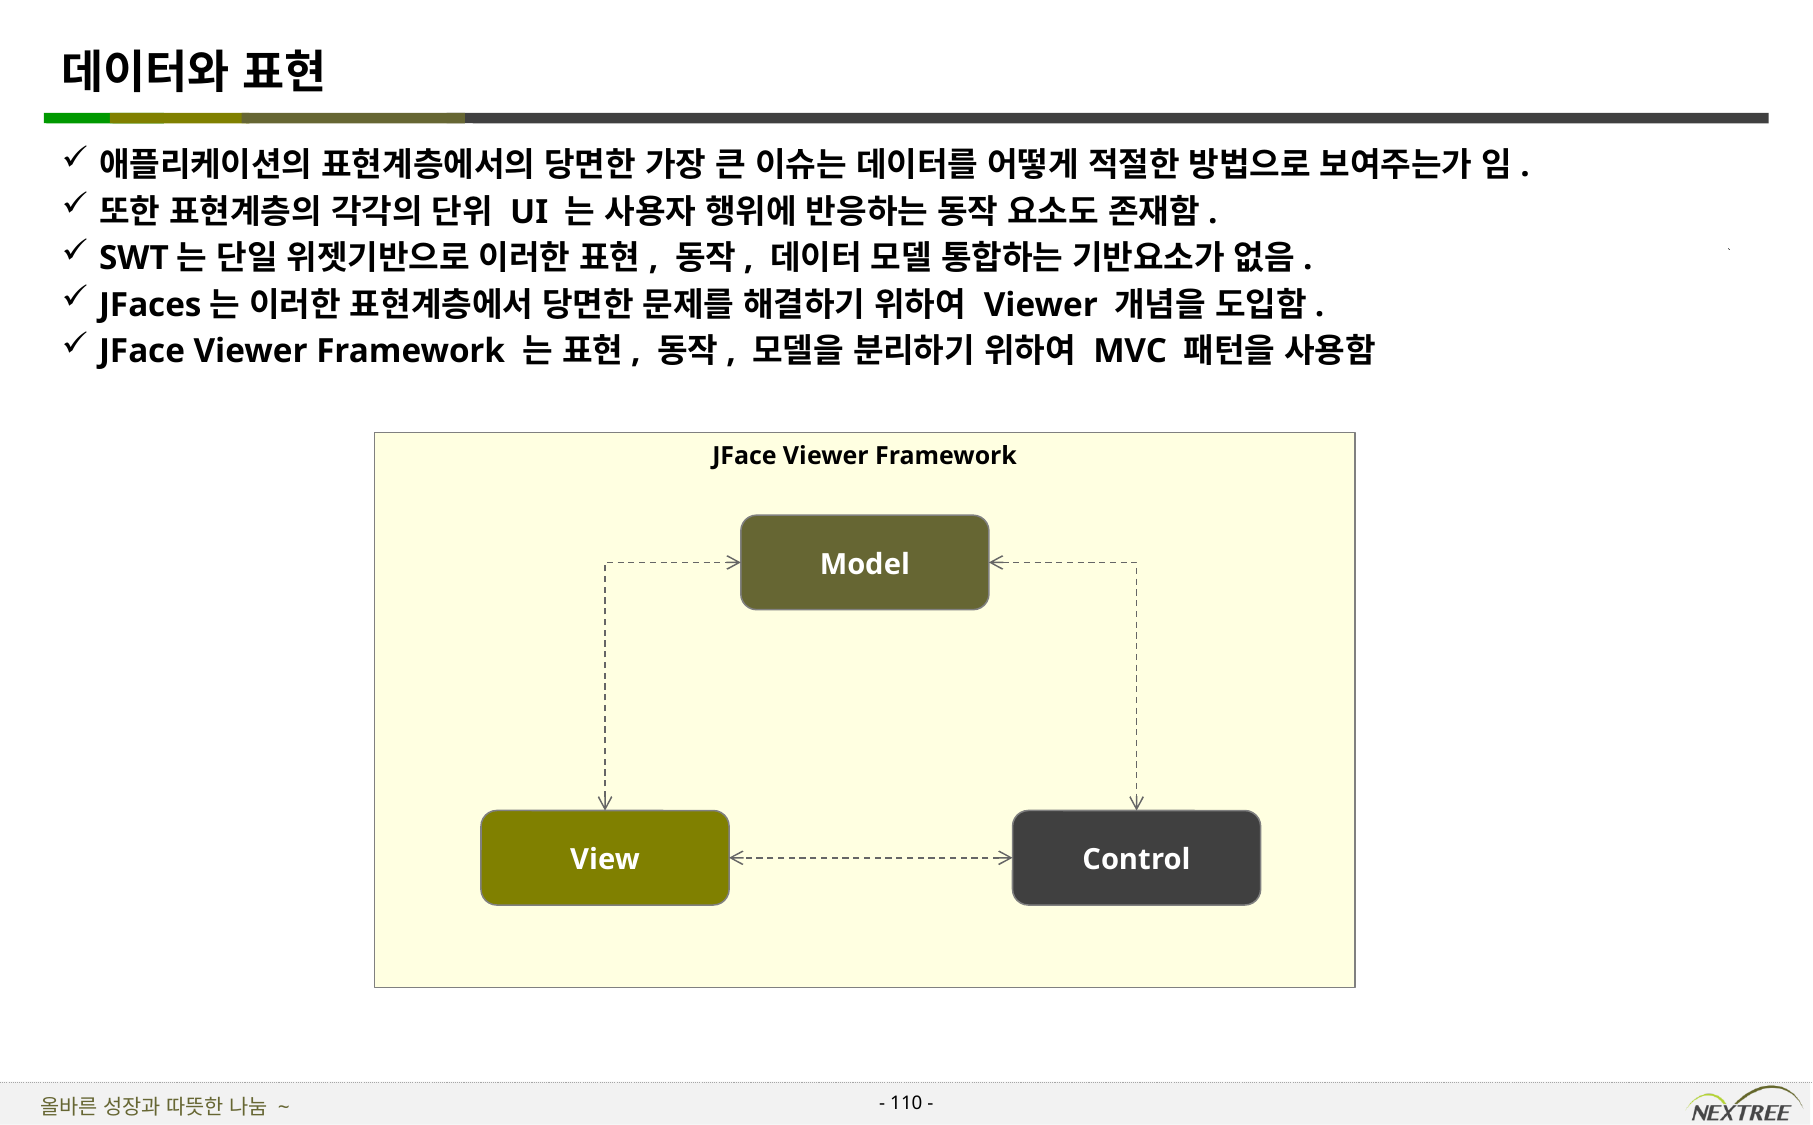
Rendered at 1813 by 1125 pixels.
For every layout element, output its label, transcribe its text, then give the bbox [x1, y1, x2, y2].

text_box View [480, 810, 730, 906]
text_box JFace Viewer Framework [374, 432, 1356, 988]
list 애플리케이션의 표현계층에서의 당면한 가장 큰 이슈는 데이터를 어떻게 적절한 방법으로 보여주는가 임. 또한 표현계층의 각각의 단위 UI 는 사용자 행위에 반응하는 동작 요소도 존재함. SWT는 단일 위젯기반으로 이러한 표현, 동작, 데이터 모델 통합하는 기반요소가 없음. JFaces는 이러한 표현계층에서 당면한 문제를 해결하기 위하여 Viewer 개념을 도입함. JFace Viewer Framework 는 표현, 동작, 모델을 분리하기 위하여 MVC 패턴을 사용함 [55, 137, 1781, 384]
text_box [988, 562, 1137, 811]
title 데이터와 표현 [55, 22, 1557, 118]
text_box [728, 857, 1013, 861]
text_box Model [740, 515, 989, 610]
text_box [548, 618, 798, 755]
text_box Control [1012, 810, 1261, 906]
picture [1685, 1085, 1804, 1122]
